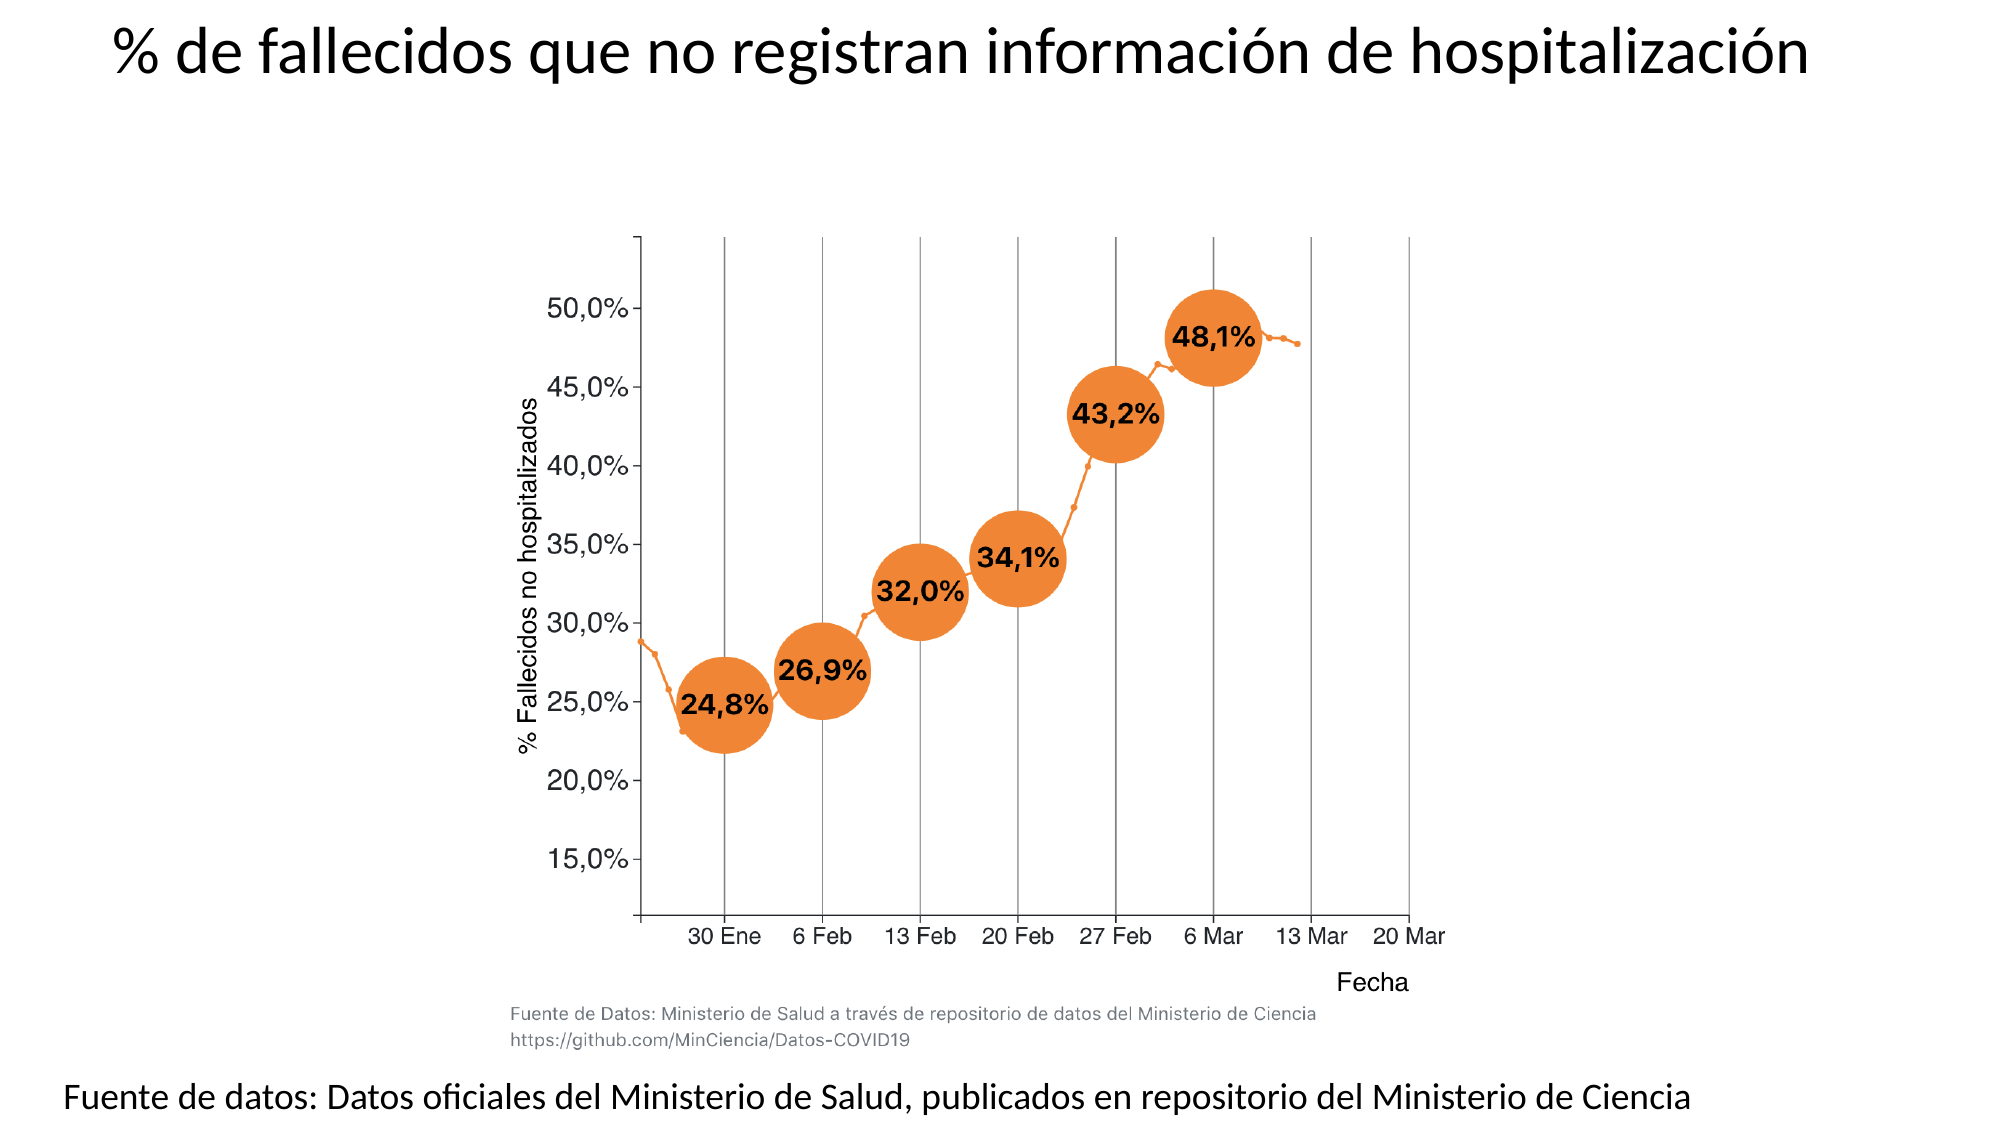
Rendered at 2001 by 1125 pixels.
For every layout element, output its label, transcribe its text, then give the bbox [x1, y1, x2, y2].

text_box % de fallecidos que no registran información de hospitalización [98, 0, 1828, 95]
picture [468, 219, 1457, 1069]
